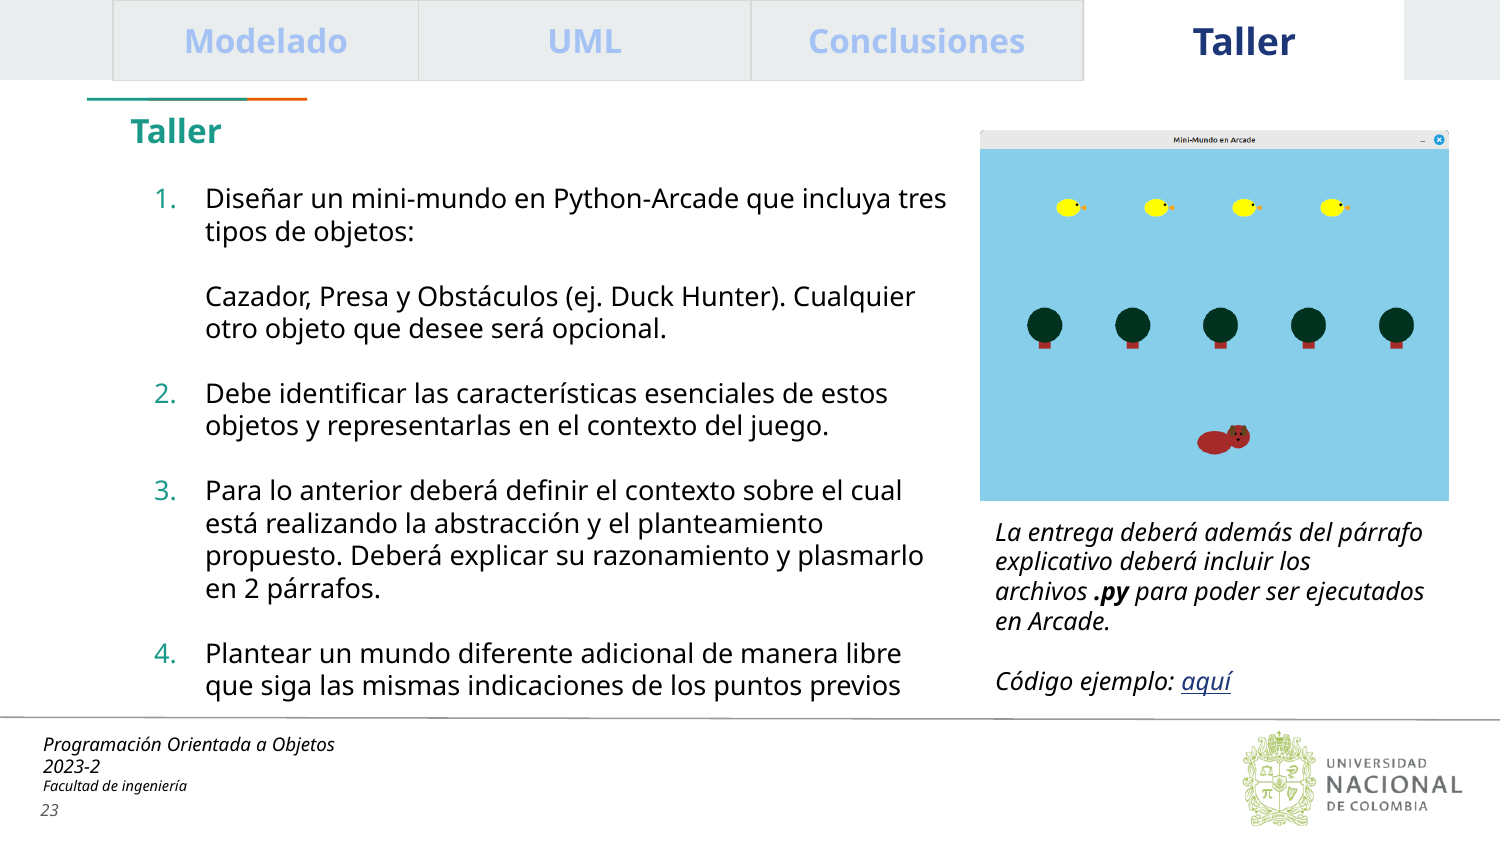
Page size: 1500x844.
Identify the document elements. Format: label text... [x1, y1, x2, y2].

text_box Taller [1084, 0, 1405, 81]
slide_number ‹#› [25, 779, 116, 844]
text_box La entrega deberá además del párrafo explicativo deberá incluir los archivos .py para poder ser ejecutados en Arcade. Código ejemplo: aquí [980, 500, 1466, 689]
text_box Diseñar un mini-mundo en Python-Arcade que incluya tres tipos de objetos: Cazador, Presa y Obstáculos (ej. Duck Hunter). Cualquier otro objeto que desee será opcional. Debe identificar las características esenciales de estos objetos y representarlas en el contexto del juego. Para lo anterior deberá definir el contexto sobre el cual está realizando la abstracción y el planteamiento propuesto. Deberá explicar su razonamiento y plasmarlo en 2 párrafos. Plantear un mundo diferente adicional de manera libre que siga las mismas indicaciones de los puntos previos [115, 166, 962, 717]
text_box Taller [115, 95, 879, 166]
text_box Modelado [113, 0, 418, 81]
picture [1239, 727, 1466, 829]
text_box UML [418, 0, 750, 81]
text_box Conclusiones [750, 0, 1084, 81]
picture [979, 130, 1450, 502]
